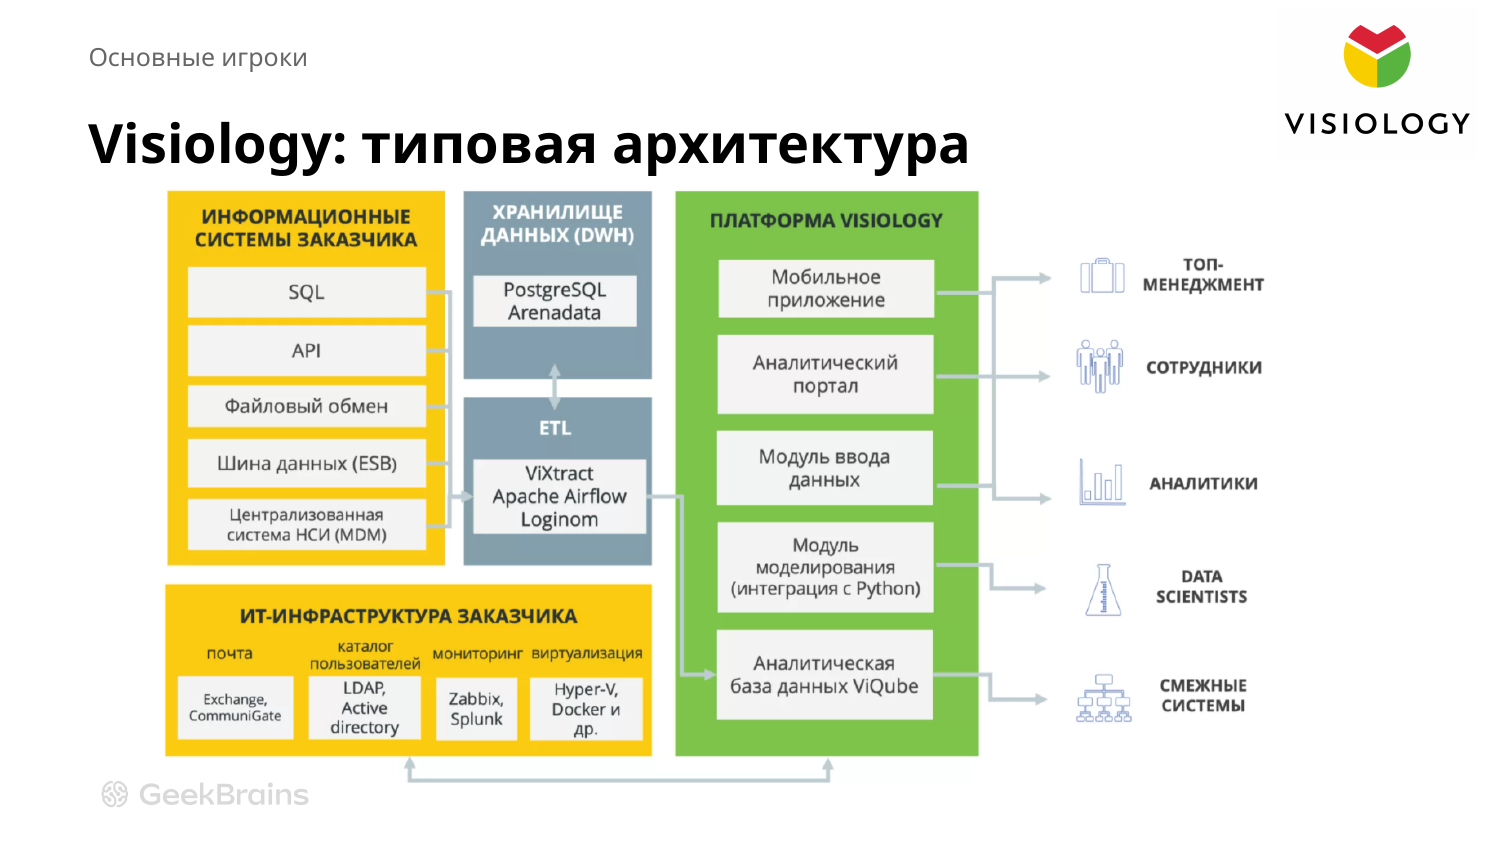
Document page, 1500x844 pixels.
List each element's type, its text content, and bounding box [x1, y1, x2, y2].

subtitle Основные игроки [88, 24, 1270, 84]
picture [1275, 8, 1478, 160]
title Visiology: типовая архитектура [88, 118, 1412, 260]
picture [88, 174, 1289, 822]
